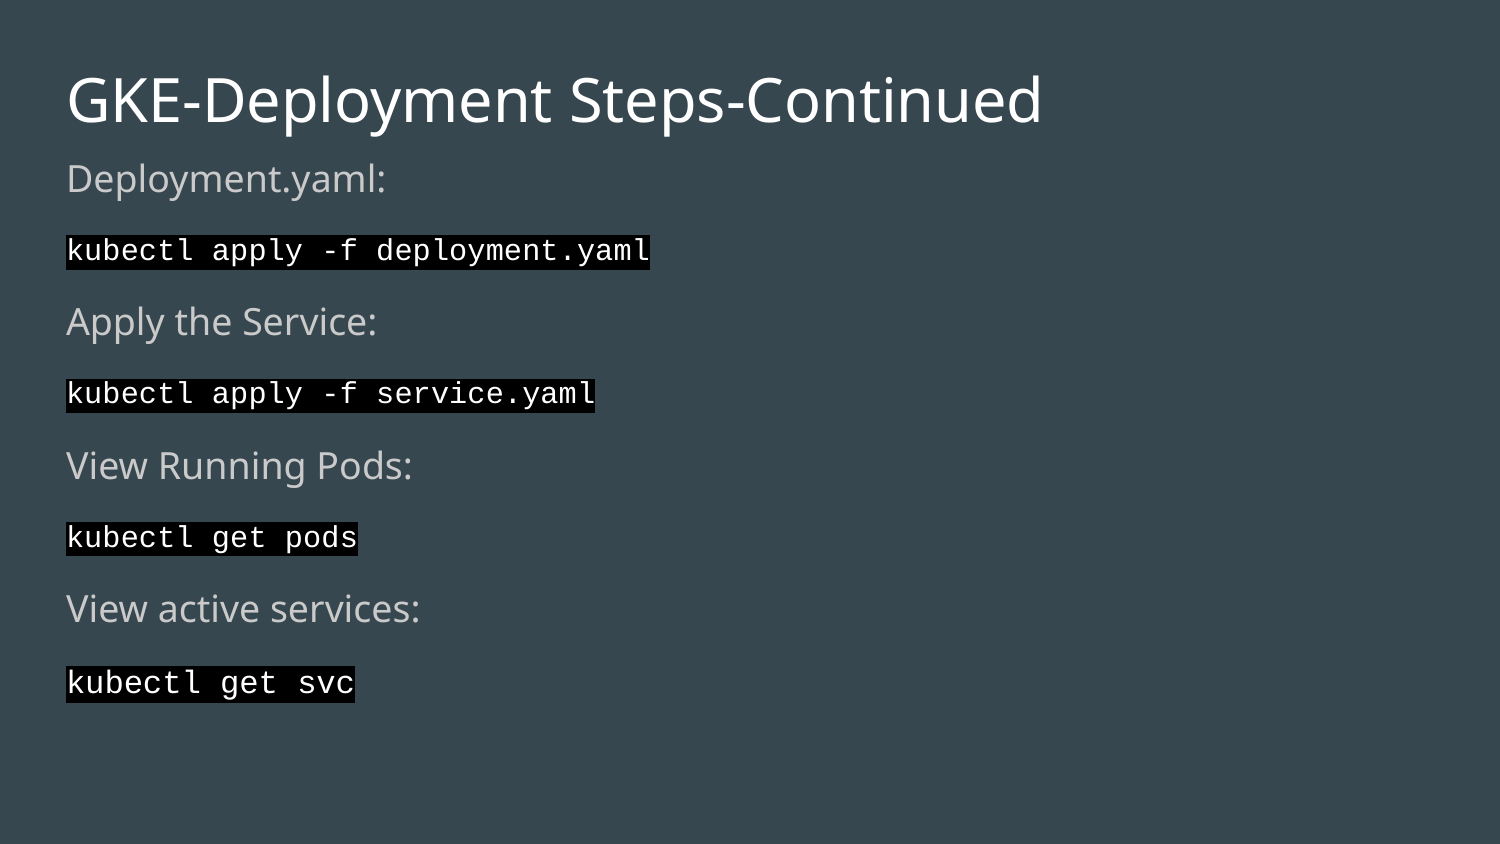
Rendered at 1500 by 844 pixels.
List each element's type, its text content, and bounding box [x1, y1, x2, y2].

list Deployment.yaml: kubectl apply -f deployment.yaml Apply the Service: kubectl apply -f service.yaml View Running Pods: kubectl get pods View active services: kubectl get svc [51, 133, 1449, 788]
title GKE-Deployment Steps-Continued [51, 46, 1449, 133]
